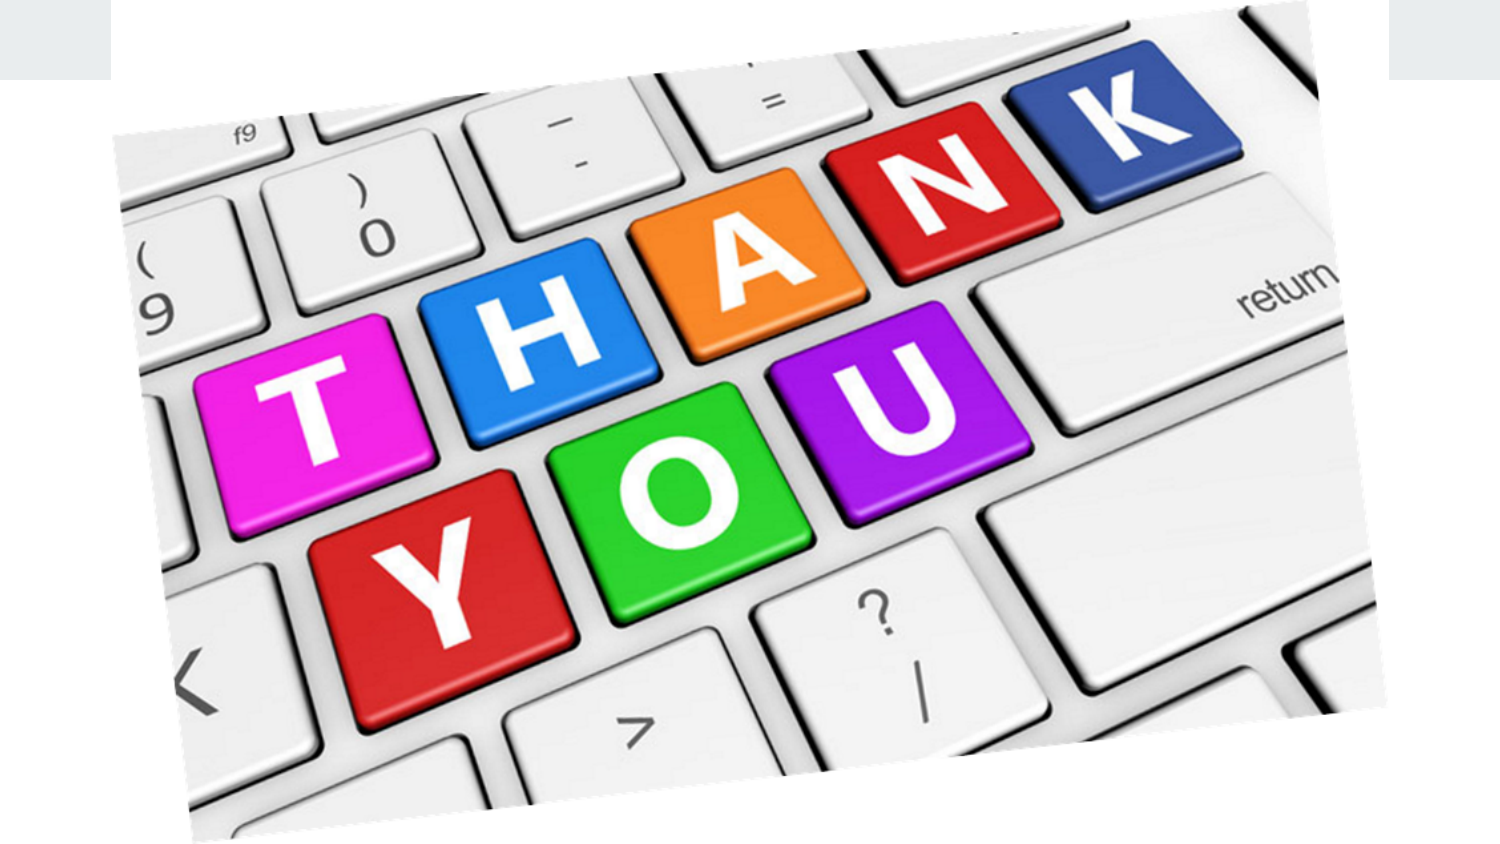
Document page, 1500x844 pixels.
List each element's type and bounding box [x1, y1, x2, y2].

picture [111, 0, 1389, 844]
